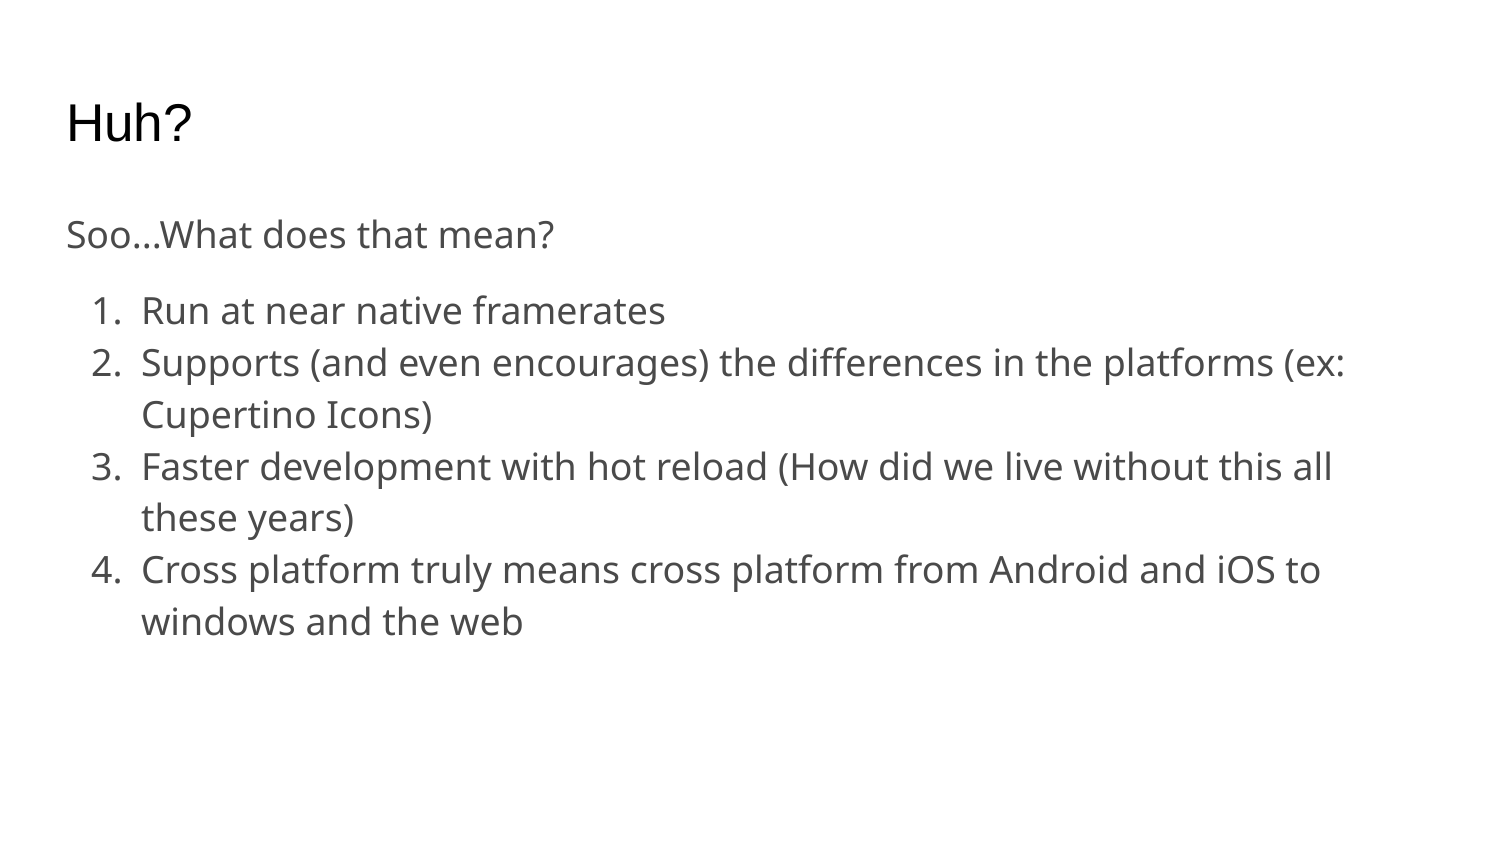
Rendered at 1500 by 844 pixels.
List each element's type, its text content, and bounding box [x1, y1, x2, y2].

list Soo...What does that mean? Run at near native framerates Supports (and even encourages) the differences in the platforms (ex: Cupertino Icons) Faster development with hot reload (How did we live without this all these years) Cross platform truly means cross platform from Android and iOS to windows and the web [51, 189, 1449, 750]
title Huh? [51, 72, 1449, 167]
